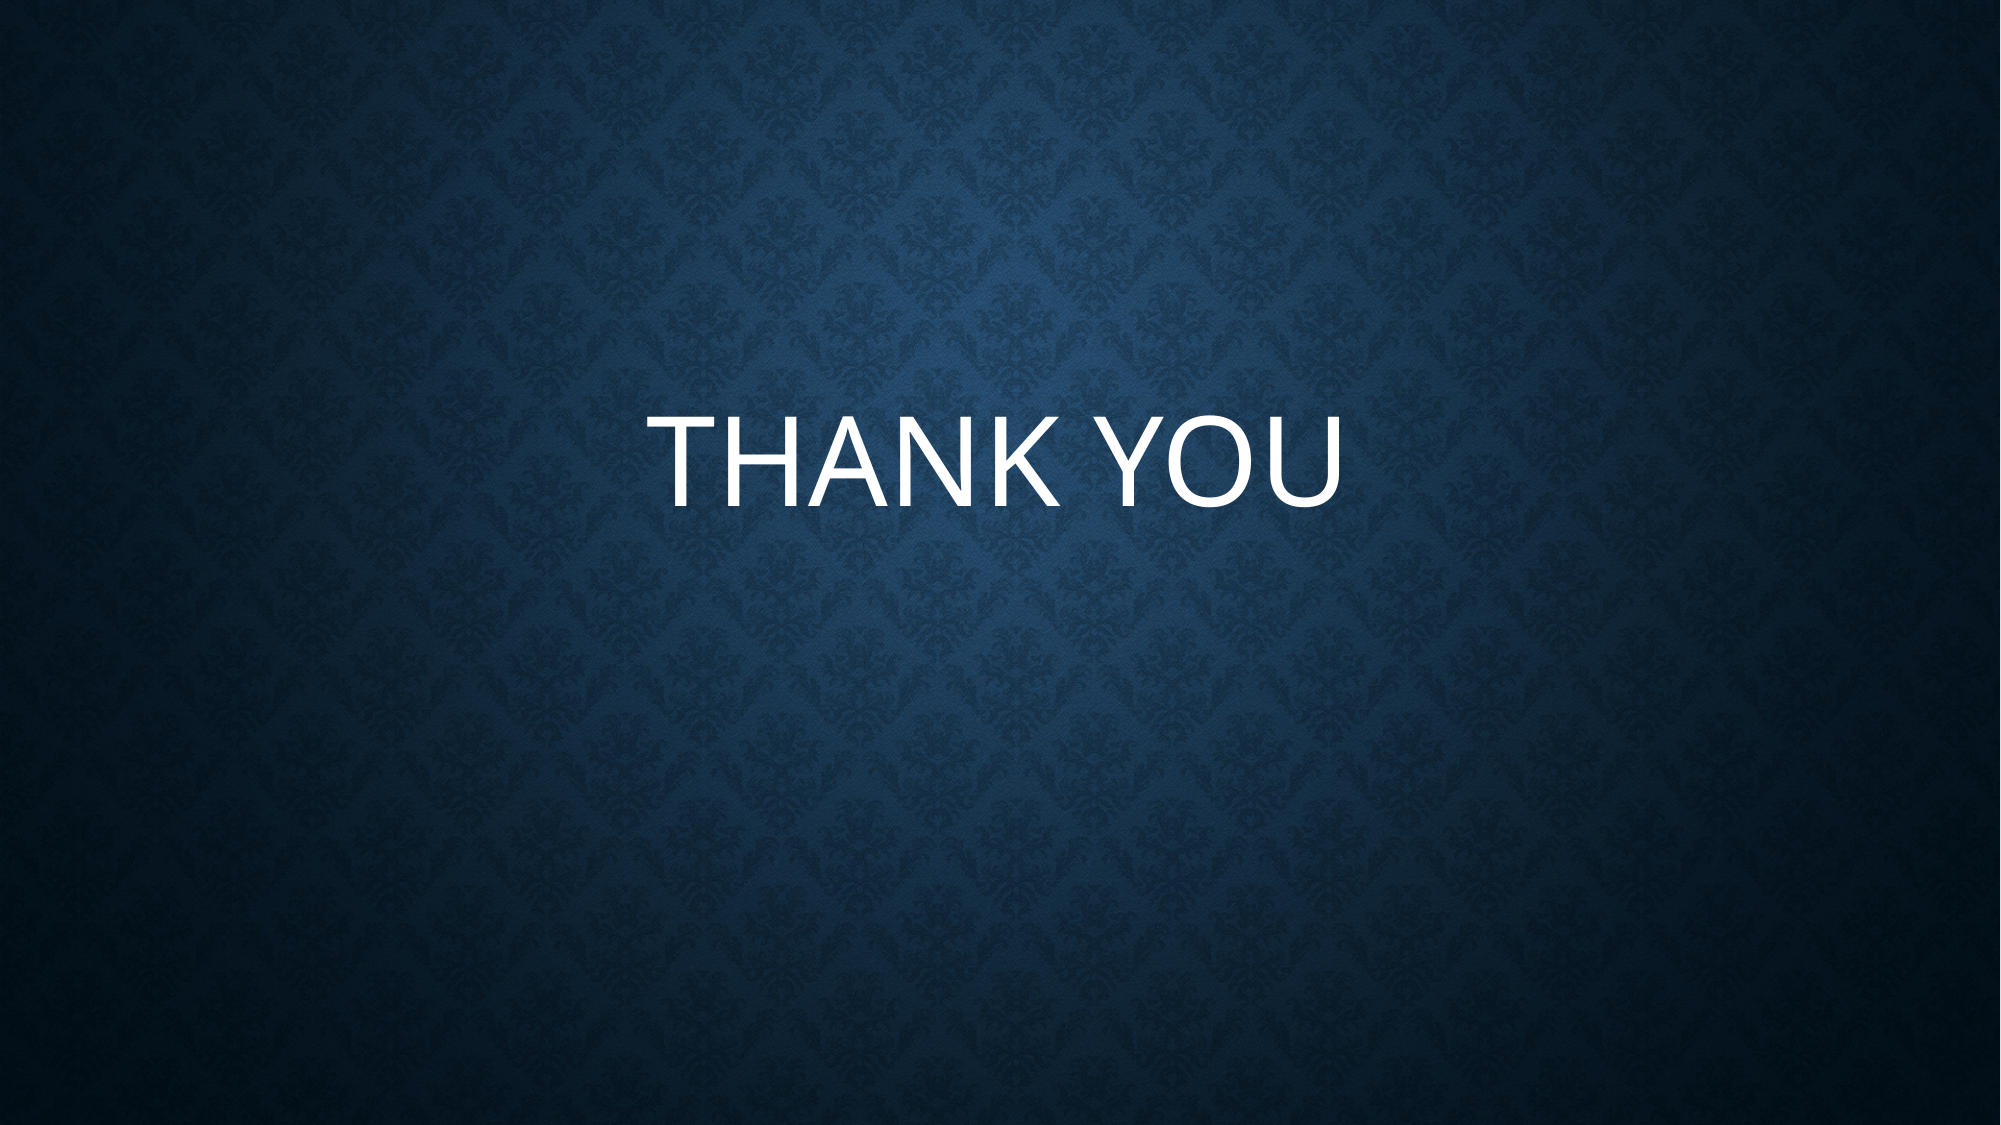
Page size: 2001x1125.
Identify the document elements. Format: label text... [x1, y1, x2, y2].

list THANK YOU [149, 343, 1849, 950]
